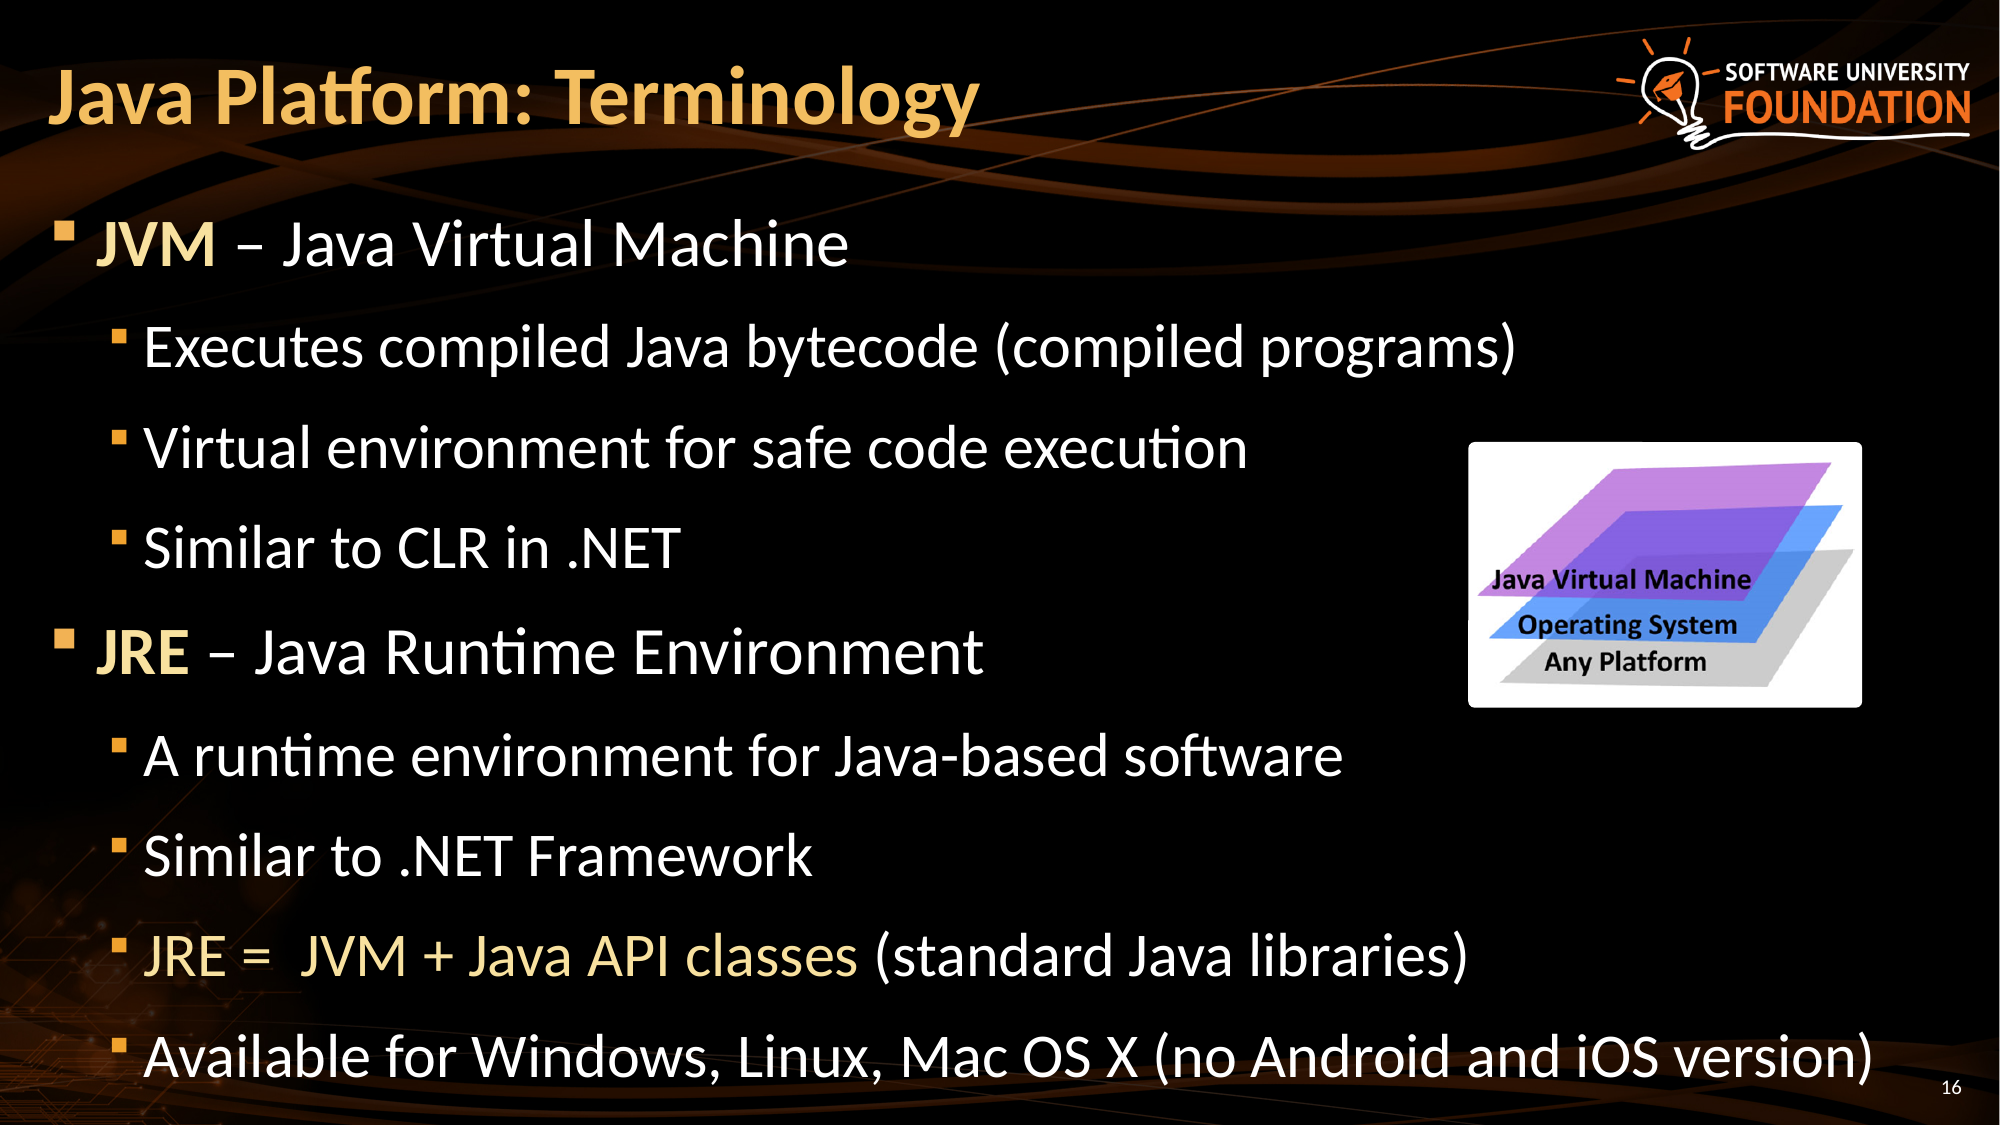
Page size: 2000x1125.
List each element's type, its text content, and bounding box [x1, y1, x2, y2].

picture [0, 0, 2000, 1125]
title Java Platform: Terminology [30, 6, 1602, 189]
list JVM – Java Virtual Machine Executes compiled Java bytecode (compiled programs) Virtual environment for safe code execution Similar to CLR in .NET JRE – Java Runtime Environment A runtime environment for Java-based software Similar to .NET Framework JRE = JVM + Java API classes (standard Java libraries) Available for Windows, Linux, Mac OS X (no Android and iOS version) [31, 188, 1968, 1103]
